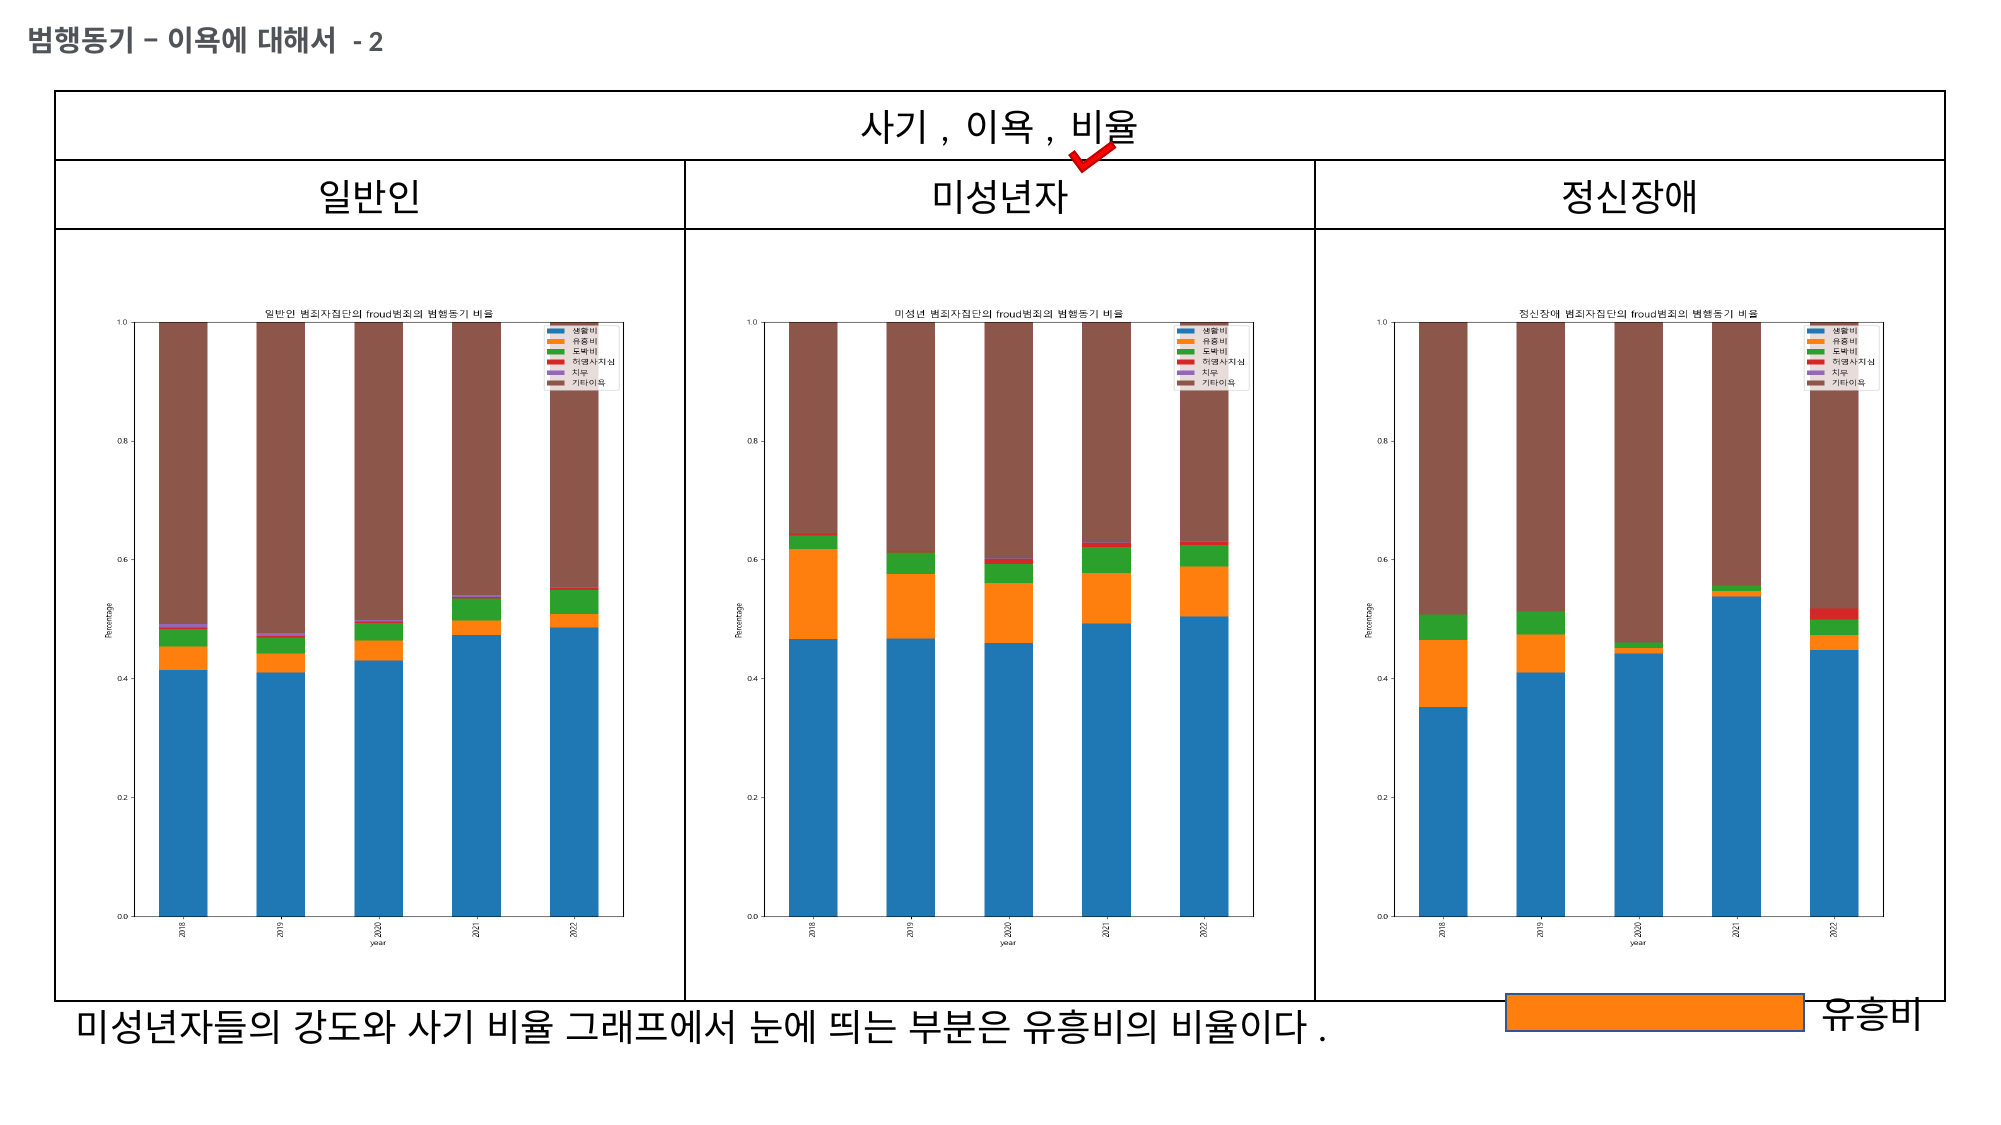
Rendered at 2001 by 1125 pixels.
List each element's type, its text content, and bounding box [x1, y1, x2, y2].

text_box 미성년자들의 강도와 사기 비율 그래프에서 눈에 띄는 부분은 유흥비의 비율이다. [61, 996, 1895, 1057]
table_cell [56, 230, 684, 1000]
table_cell 정신장애 [1316, 161, 1944, 228]
table_cell [686, 230, 1314, 996]
table_header 사기, 이욕, 비율 [56, 92, 1944, 159]
text_box 범행동기 – 이욕에 대해서 - 2 [12, 14, 1346, 65]
table_cell [1316, 230, 1944, 996]
text_box 유흥비 [1806, 983, 2000, 1043]
table_cell 미성년자 [686, 161, 1314, 228]
table_cell 일반인 [56, 161, 684, 228]
text_box [1068, 140, 1117, 174]
text_box [1505, 993, 1805, 1032]
